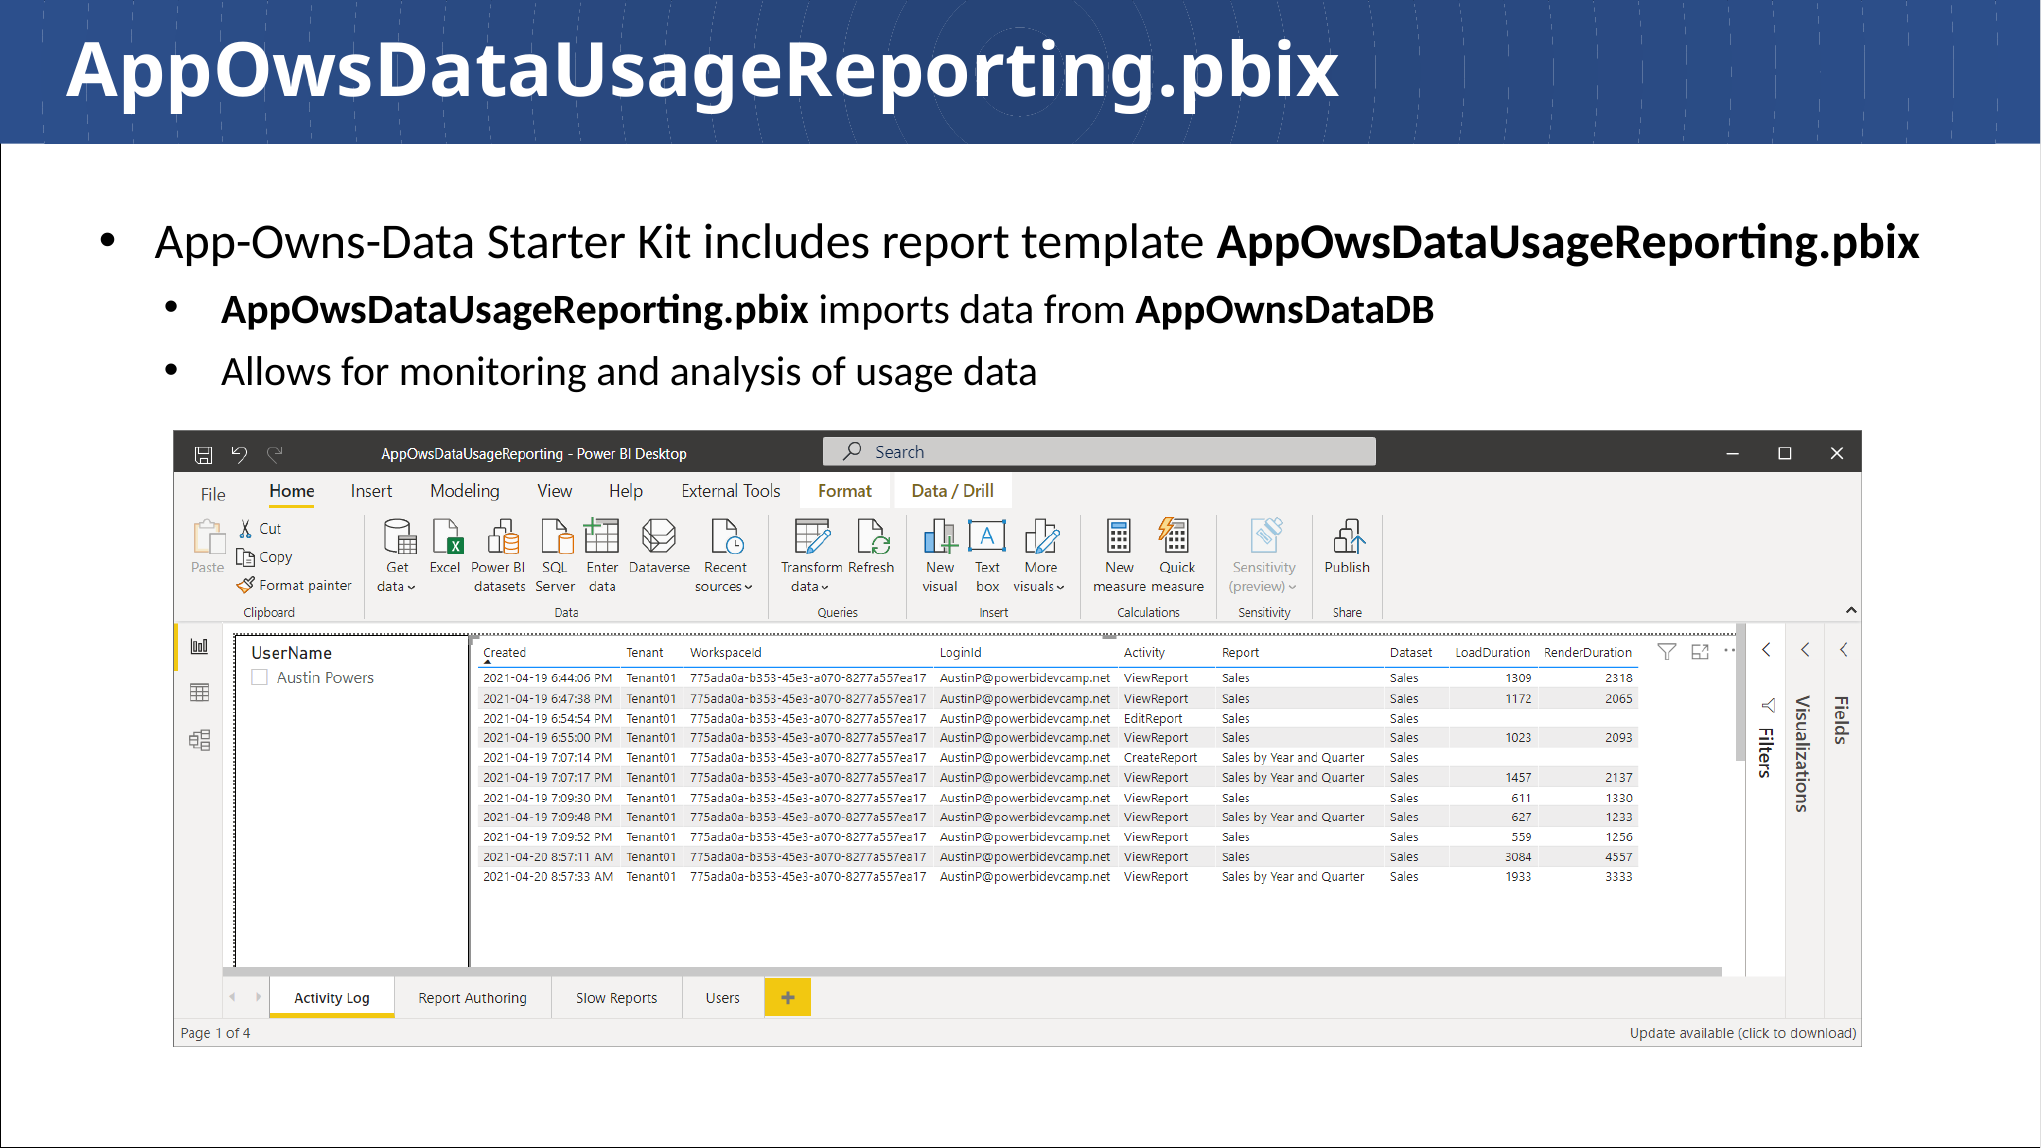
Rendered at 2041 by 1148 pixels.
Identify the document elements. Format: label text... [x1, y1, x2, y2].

picture [173, 430, 1862, 1047]
title AppOwsDataUsageReporting.pbix [51, 31, 1988, 113]
list App-Owns-Data Starter Kit includes report template AppOwsDataUsageReporting.pbix AppOwsDataUsageReporting.pbix imports data from AppOwnsDataDB Allows for monitoring and analysis of usage data [83, 201, 1988, 404]
